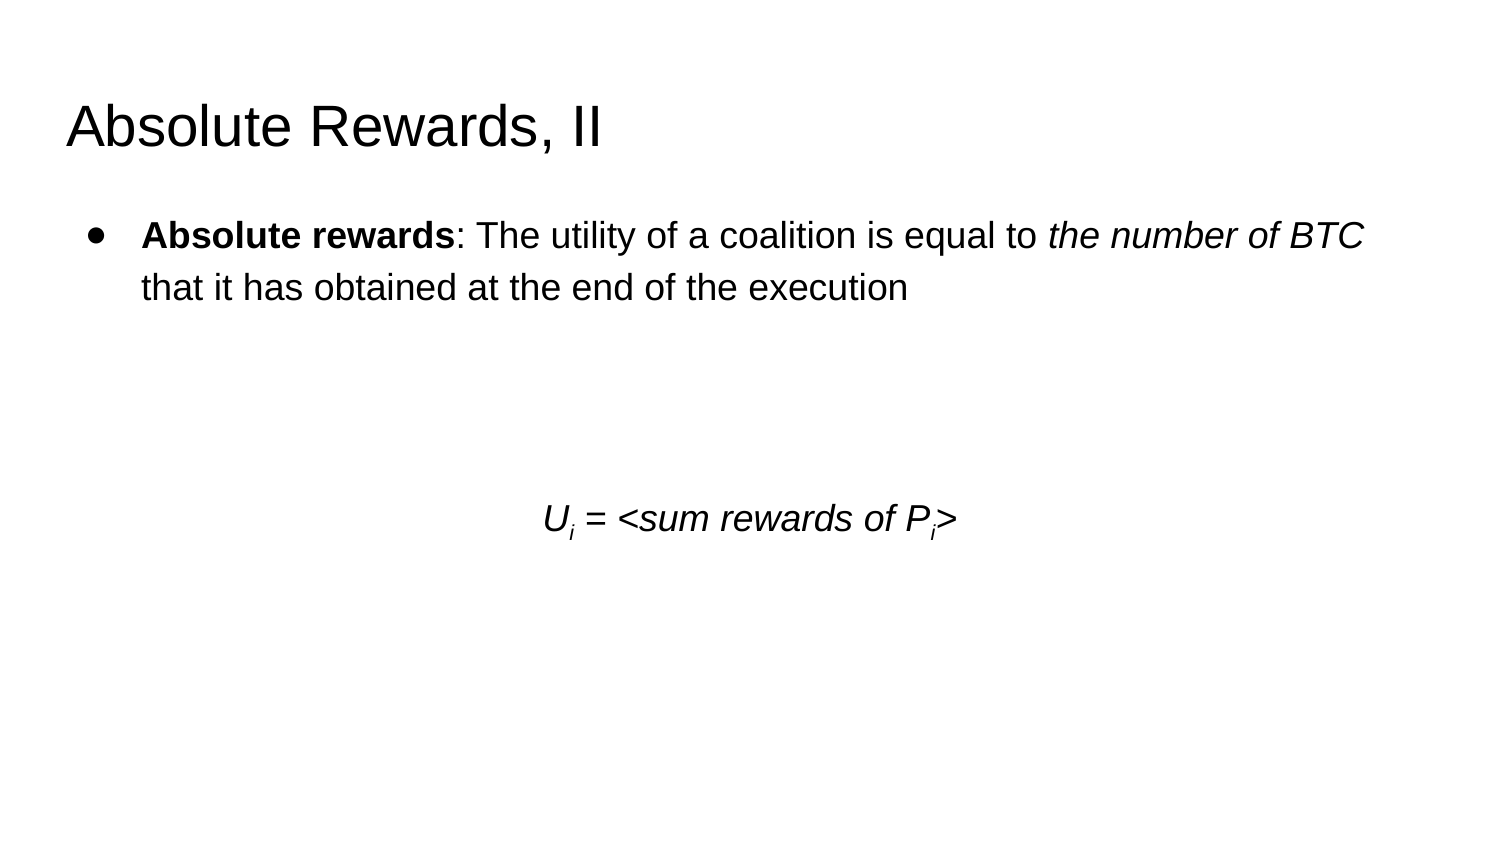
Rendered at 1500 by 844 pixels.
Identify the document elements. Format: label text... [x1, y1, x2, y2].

title Absolute Rewards, II [51, 72, 1449, 167]
list Absolute rewards: The utility of a coalition is equal to the number of BTC that it has obtained at the end of the execution Ui = <sum rewards of Pi> [51, 189, 1449, 750]
